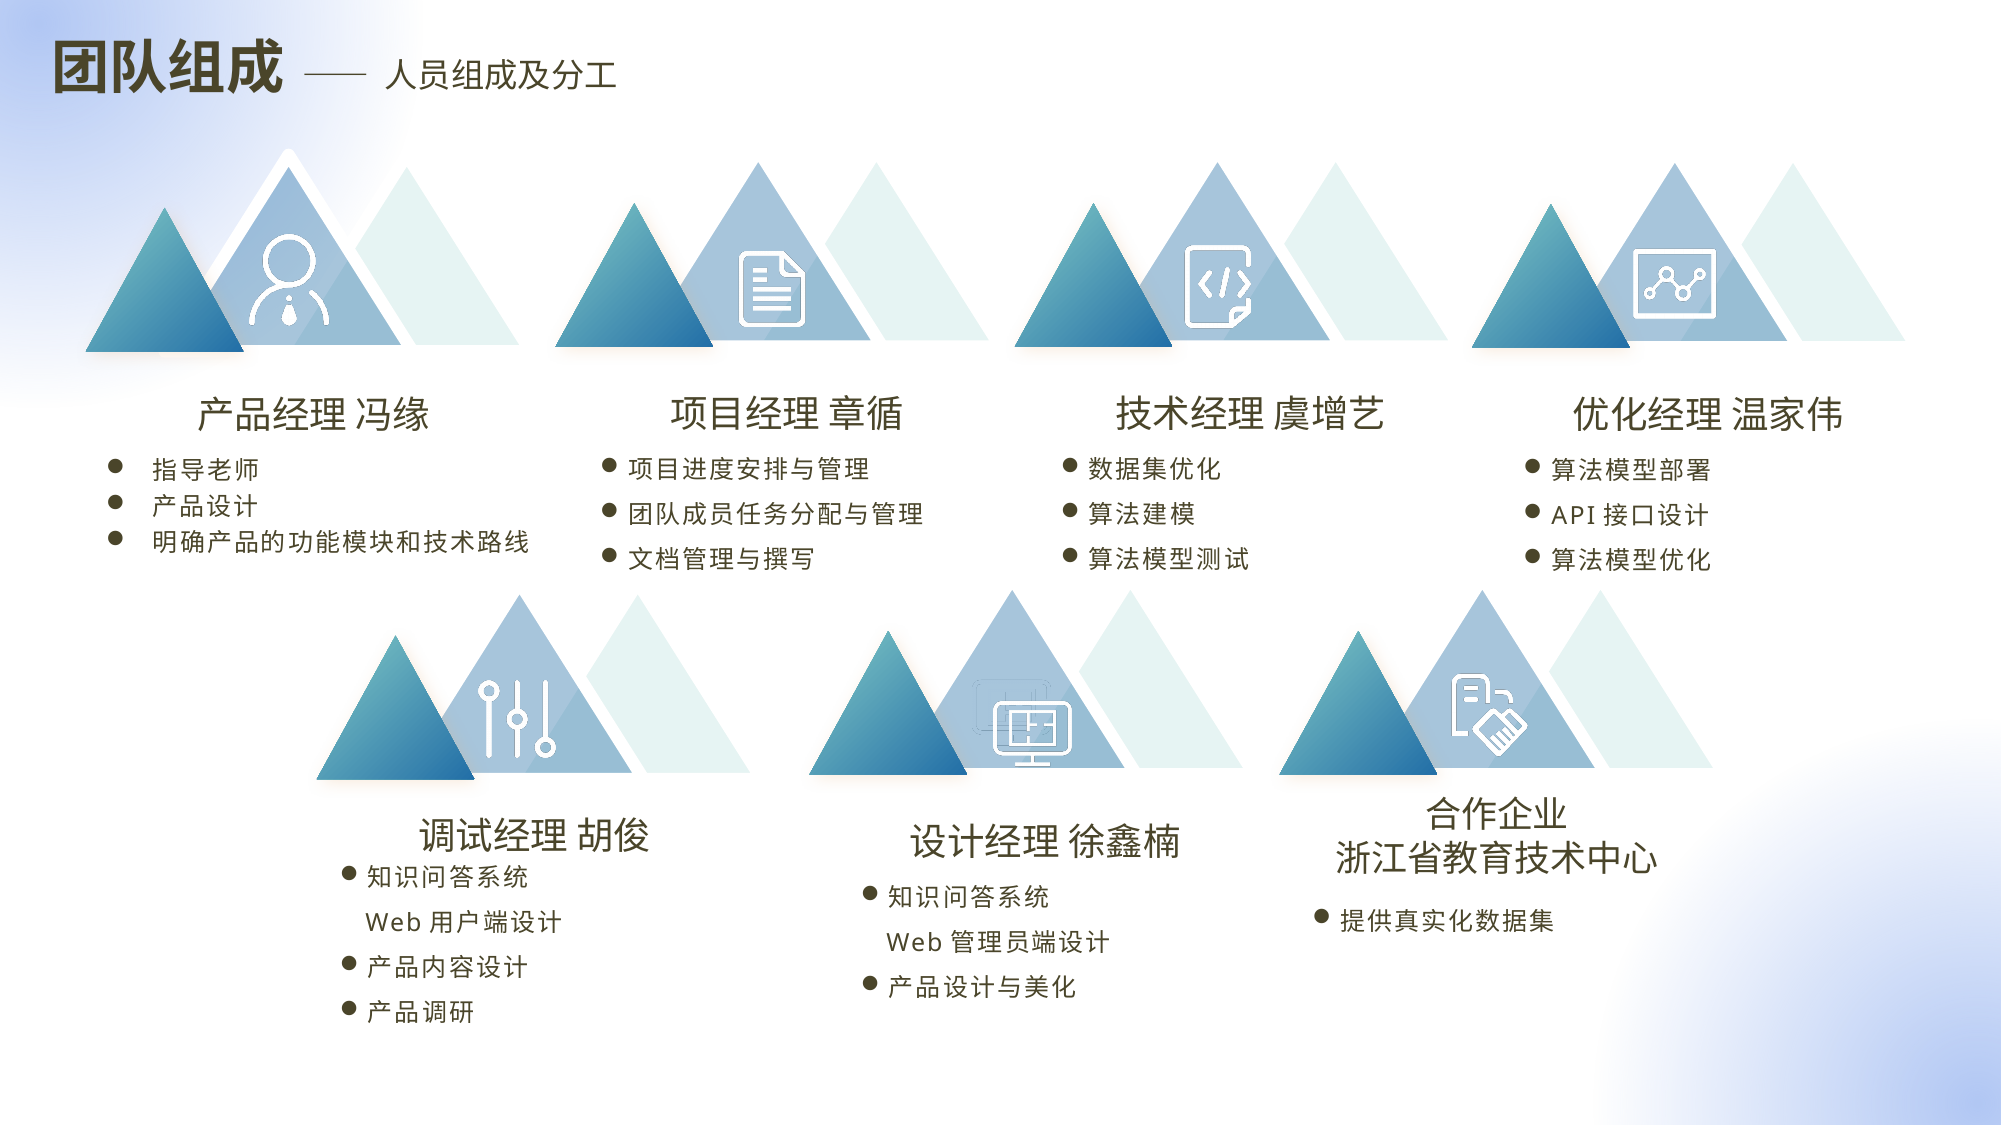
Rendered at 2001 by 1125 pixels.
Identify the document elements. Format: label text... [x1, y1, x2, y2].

picture [734, 251, 810, 328]
text_box —— 人员组成及分工 [288, 26, 898, 102]
picture [1173, 242, 1262, 331]
text_box 团队组成 [36, 23, 420, 108]
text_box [1471, 150, 1918, 583]
picture [478, 680, 556, 759]
text_box [0, 0, 425, 410]
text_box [1279, 577, 1725, 943]
picture [1627, 236, 1723, 331]
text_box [809, 577, 1255, 1010]
picture [1436, 663, 1535, 762]
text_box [555, 149, 1001, 583]
picture [242, 233, 335, 326]
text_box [85, 154, 549, 579]
picture [993, 693, 1073, 773]
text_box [1014, 149, 1460, 583]
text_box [316, 582, 762, 1035]
text_box [1591, 717, 2000, 1125]
